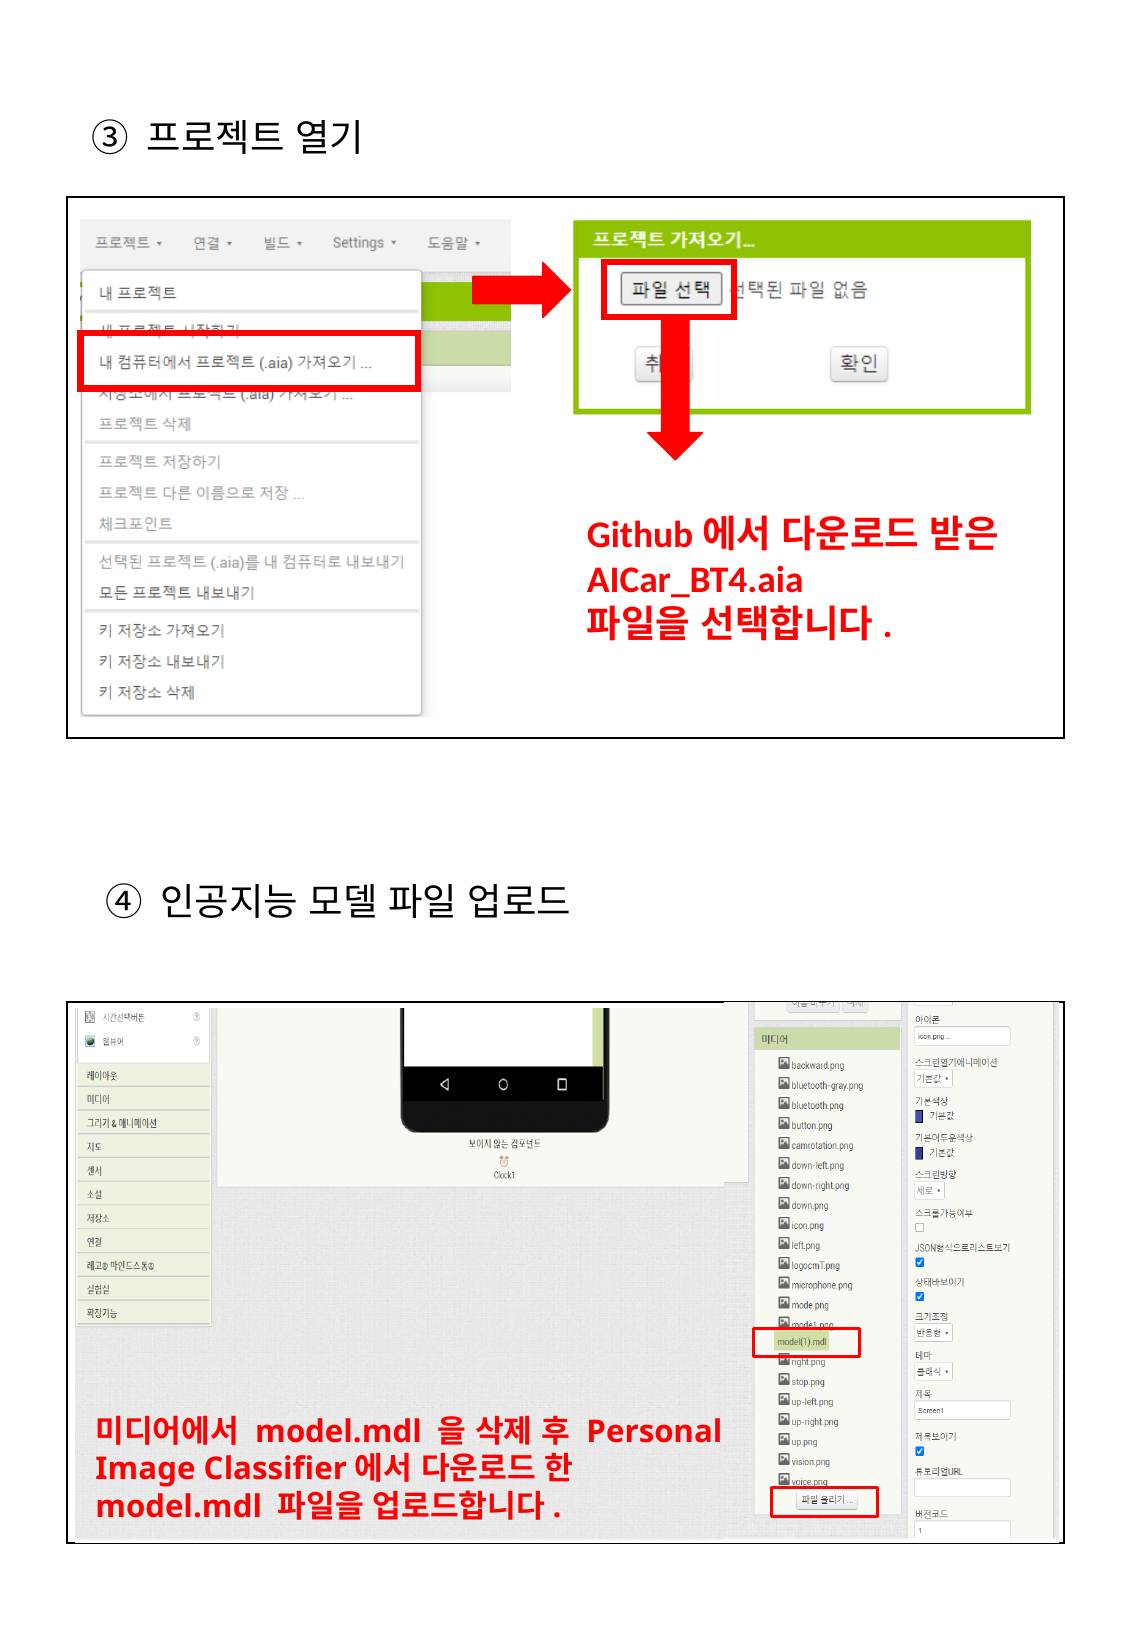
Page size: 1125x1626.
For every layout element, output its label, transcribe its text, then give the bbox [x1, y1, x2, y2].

text_box Github에서 다운로드 받은 AICar_BT4.aia 파일을 선택합니다. [572, 502, 1039, 653]
picture [75, 1002, 1059, 1543]
text_box [66, 1001, 1065, 1544]
text_box ④ 인공지능 모델 파일 업로드 [90, 870, 587, 931]
picture [572, 219, 1031, 416]
text_box [511, 262, 571, 318]
text_box [66, 196, 1065, 739]
text_box ③ 프로젝트 열기 [77, 107, 380, 167]
picture [80, 219, 511, 717]
text_box [647, 416, 703, 460]
